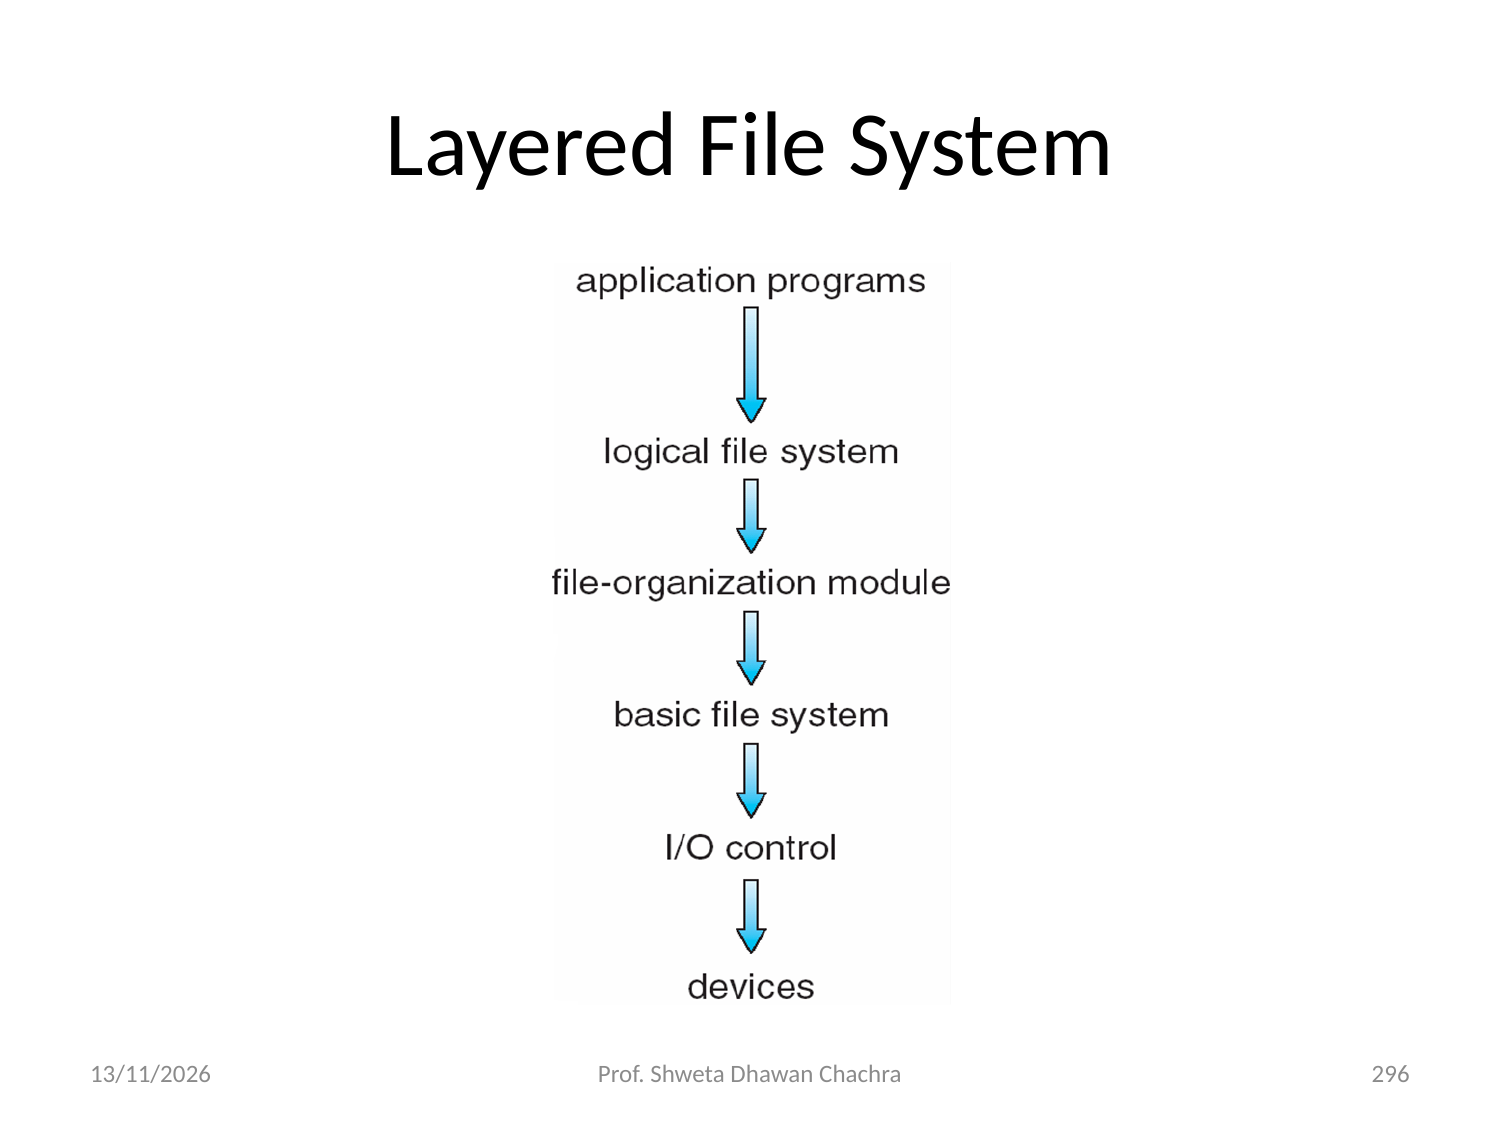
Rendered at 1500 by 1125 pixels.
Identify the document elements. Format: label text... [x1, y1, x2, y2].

slide_number 296 [1074, 1042, 1425, 1103]
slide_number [75, 1042, 425, 1103]
title Layered File System [75, 45, 1425, 233]
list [548, 262, 951, 1006]
footer Prof. Shweta Dhawan Chachra [512, 1042, 988, 1103]
